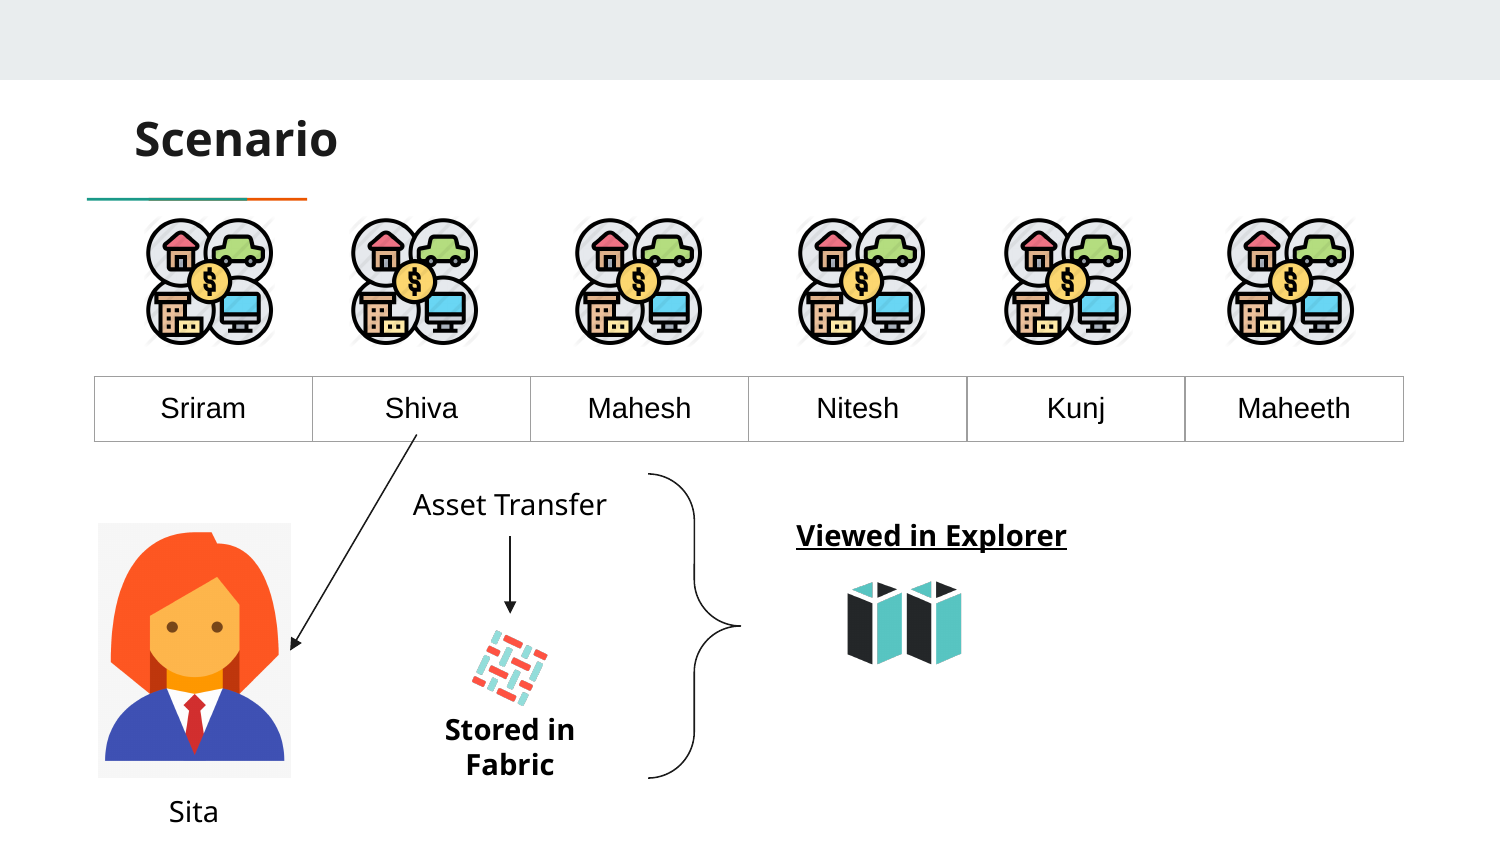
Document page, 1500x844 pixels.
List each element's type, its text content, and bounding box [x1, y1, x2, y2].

table_header Sriram [95, 377, 312, 441]
picture [349, 216, 481, 348]
picture [1225, 216, 1356, 348]
table_header Nitesh [749, 377, 966, 441]
title Scenario [119, 93, 1381, 182]
picture [463, 624, 557, 713]
picture [1001, 216, 1133, 348]
picture [97, 522, 291, 779]
text_box Viewed in Explorer [781, 501, 1087, 567]
picture [572, 216, 704, 348]
text_box Stored in Fabric [390, 696, 631, 797]
text_box Sita [80, 778, 308, 843]
text_box [648, 473, 741, 779]
table_header Maheeth [1186, 377, 1403, 441]
text_box Asset Transfer [423, 471, 631, 537]
table_header Kunj [968, 377, 1184, 441]
table_header Mahesh [531, 377, 748, 441]
picture [796, 216, 928, 348]
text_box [289, 434, 418, 651]
picture [144, 216, 275, 348]
table_header Shiva [313, 377, 530, 441]
picture [842, 567, 974, 674]
